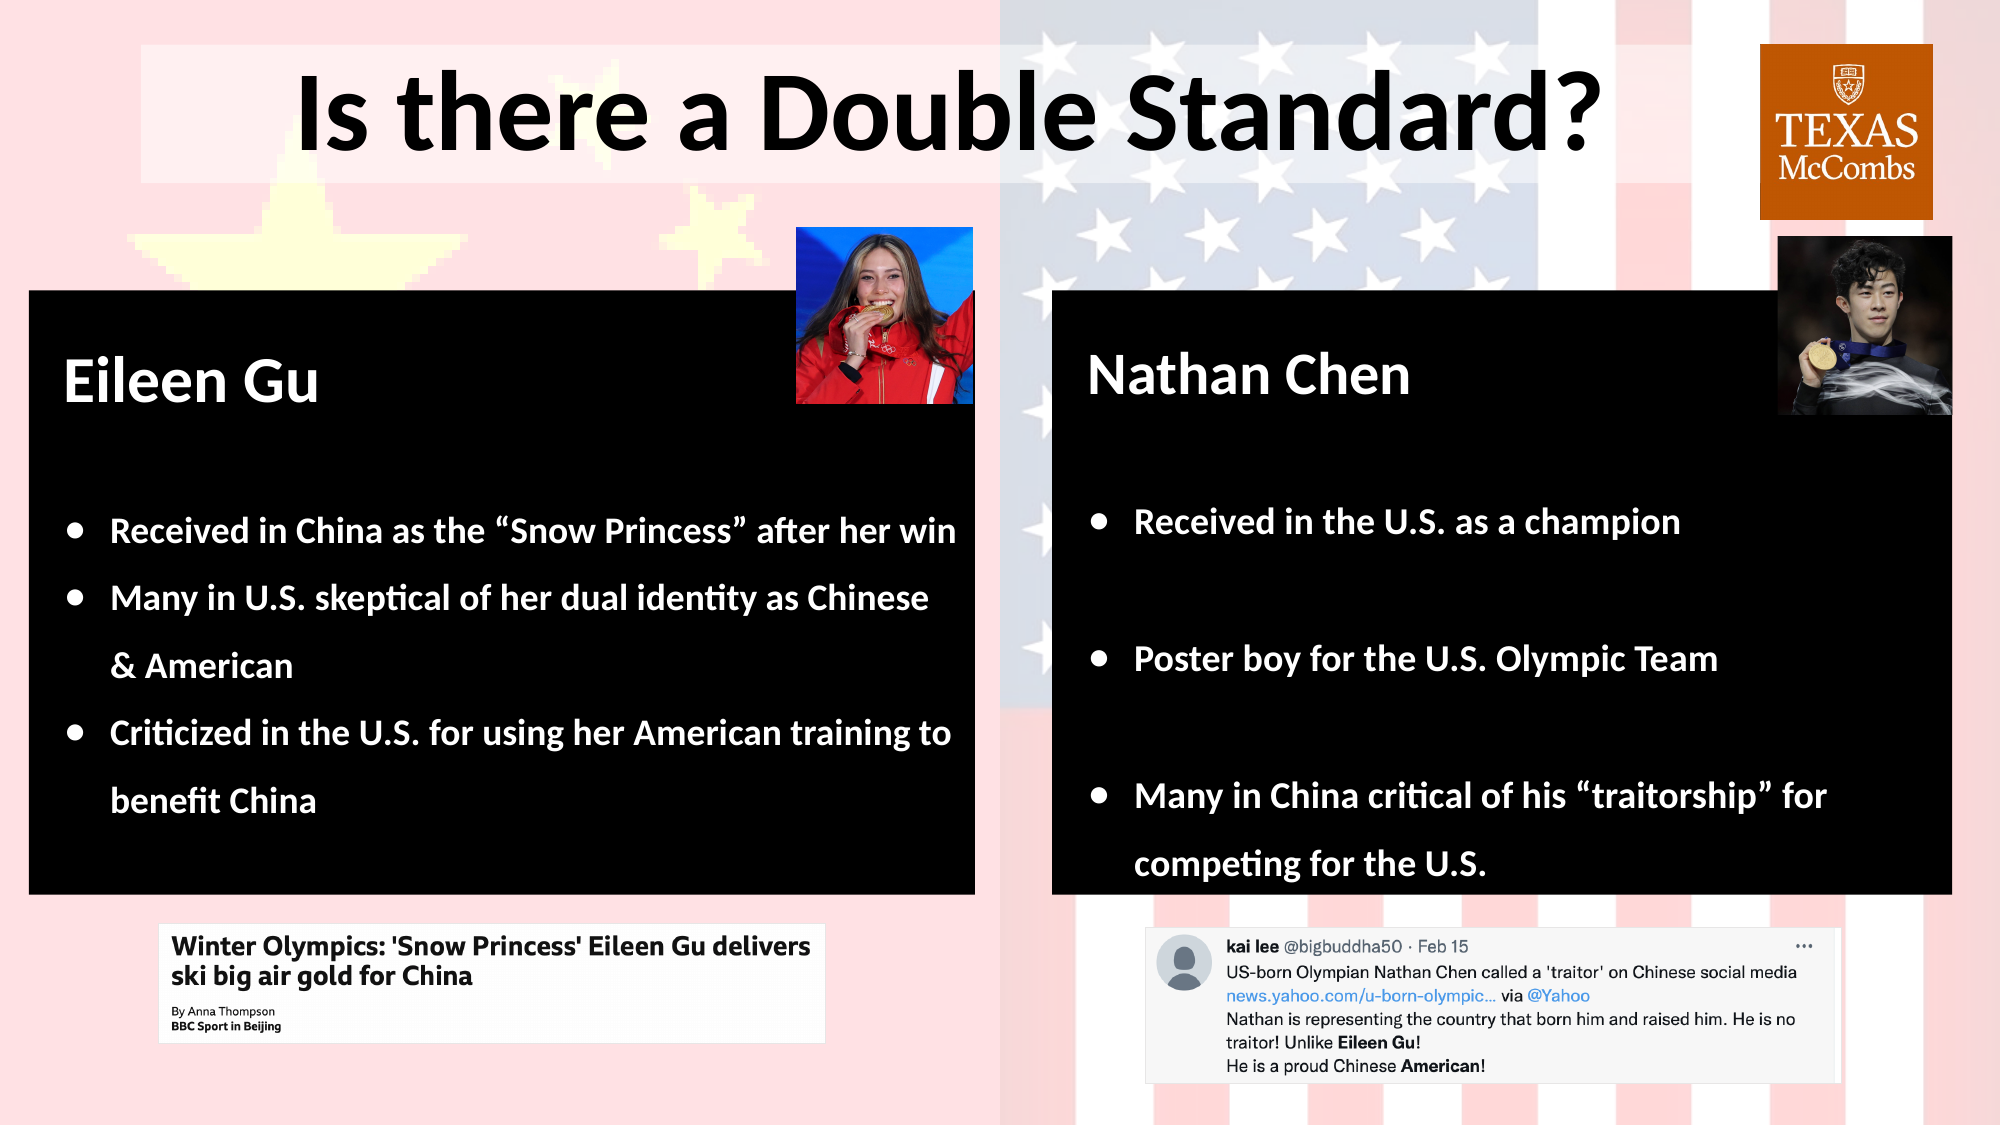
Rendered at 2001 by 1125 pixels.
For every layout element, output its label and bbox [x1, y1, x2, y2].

picture [0, 0, 2000, 1125]
text_box [90, 44, 1760, 182]
